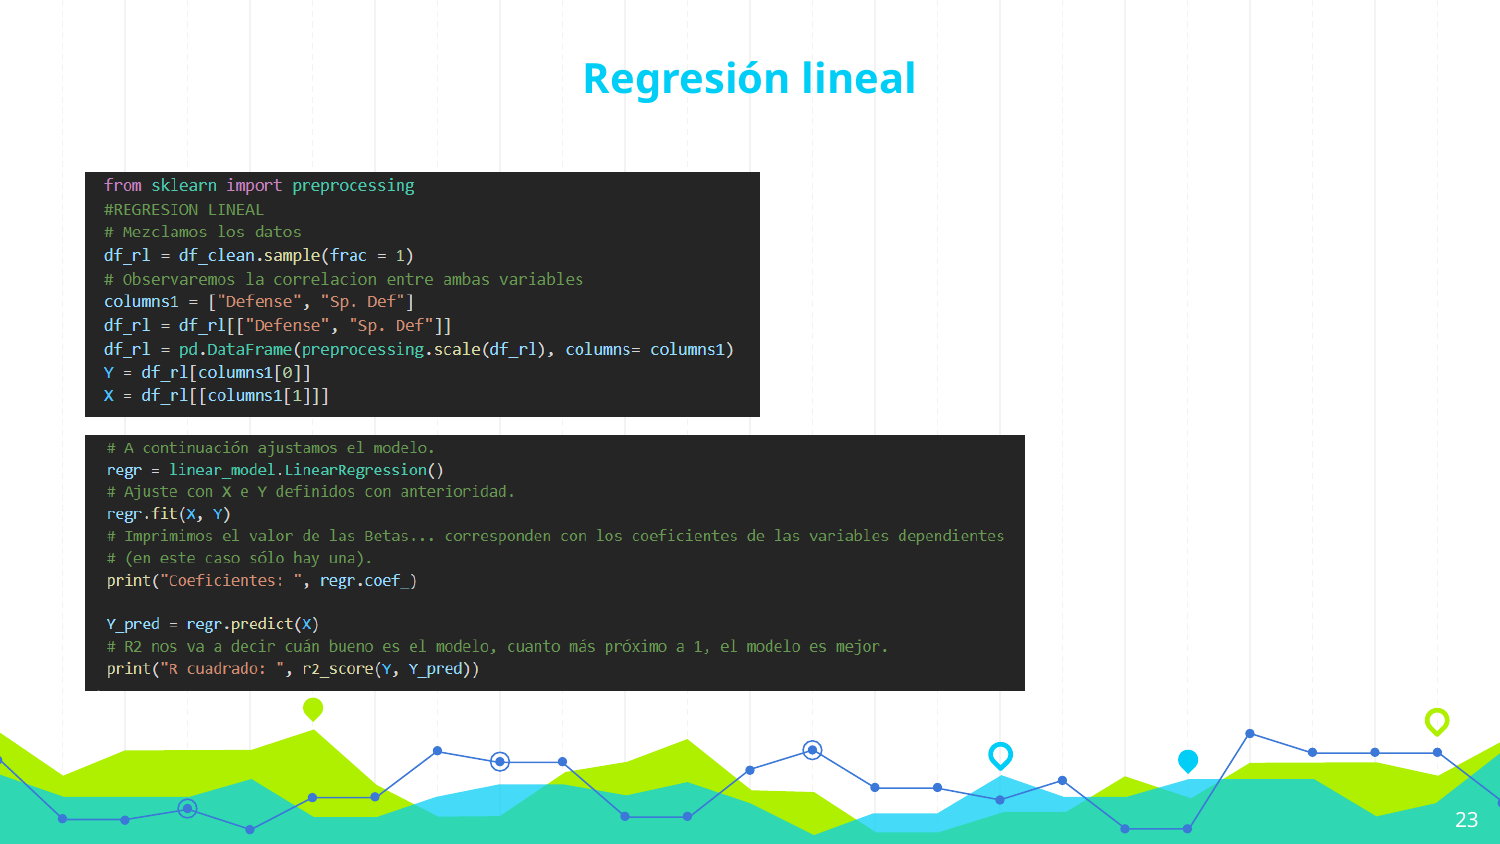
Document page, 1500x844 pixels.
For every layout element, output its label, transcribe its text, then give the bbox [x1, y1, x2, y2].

slide_number ‹#› [1403, 791, 1494, 844]
picture [85, 172, 761, 417]
title Regresión lineal [176, 0, 1325, 118]
picture [85, 435, 1026, 691]
